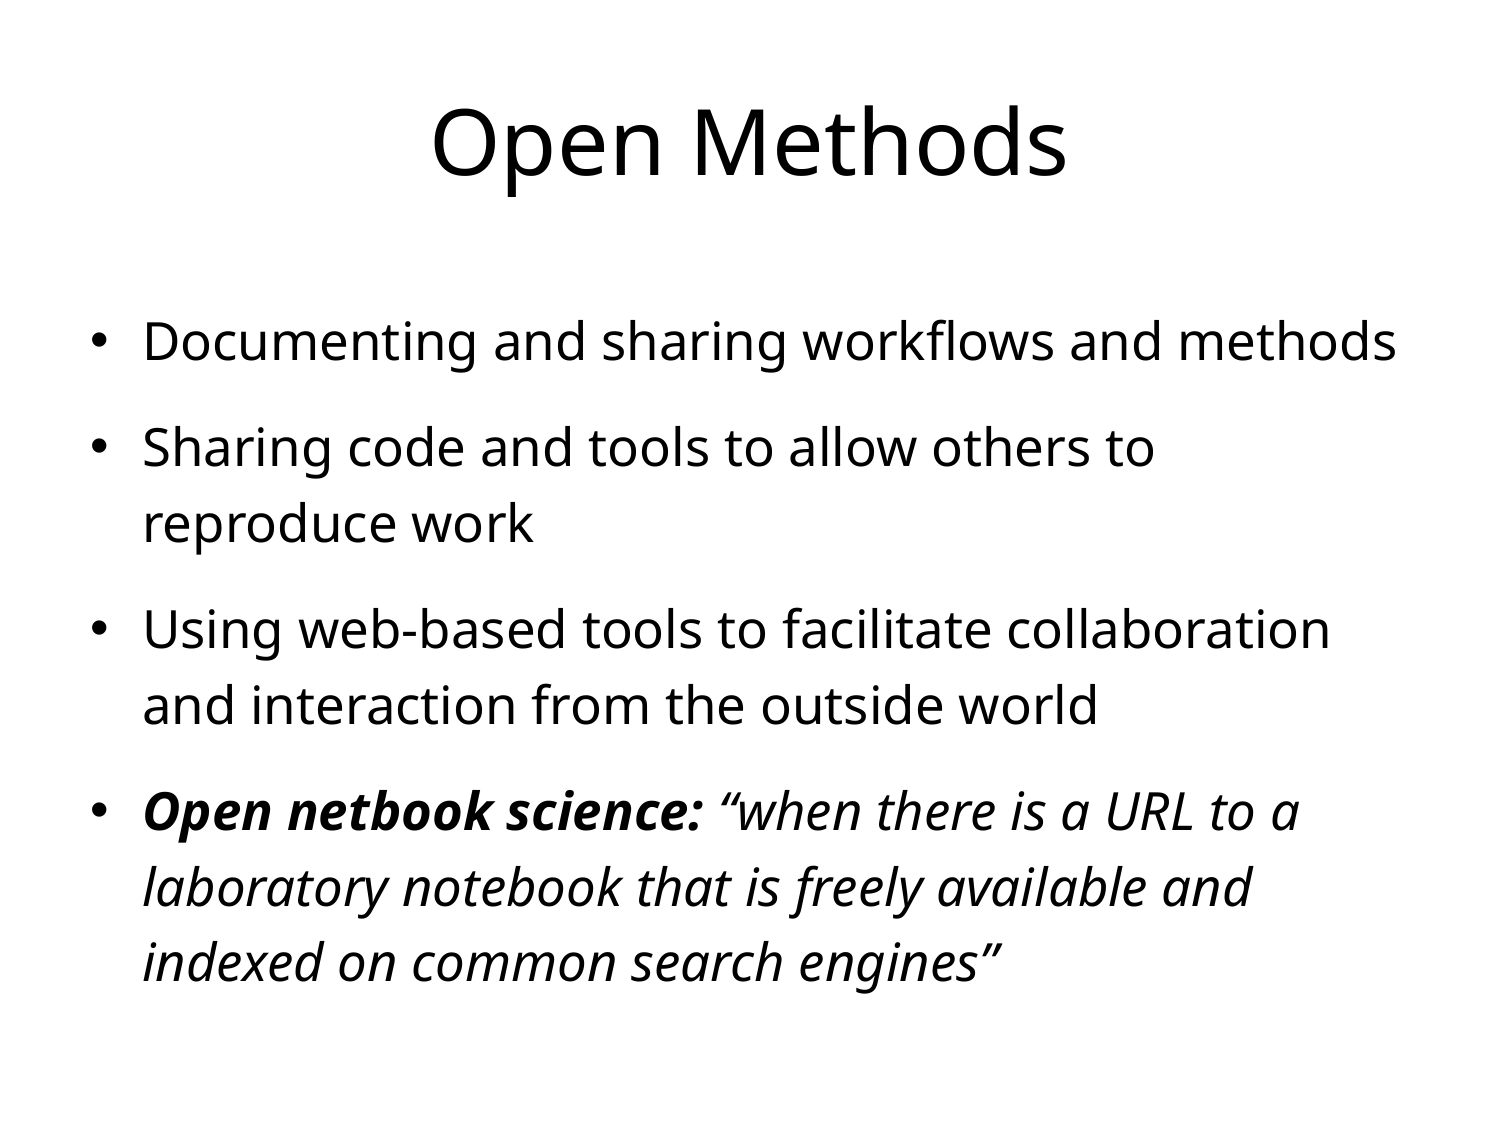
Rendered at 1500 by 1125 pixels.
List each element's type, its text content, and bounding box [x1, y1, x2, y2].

list Documenting and sharing workflows and methods Sharing code and tools to allow others to reproduce work Using web-based tools to facilitate collaboration and interaction from the outside world Open netbook science: “when there is a URL to a laboratory notebook that is freely available and indexed on common search engines” [75, 287, 1425, 1050]
title Open Methods [75, 45, 1425, 233]
